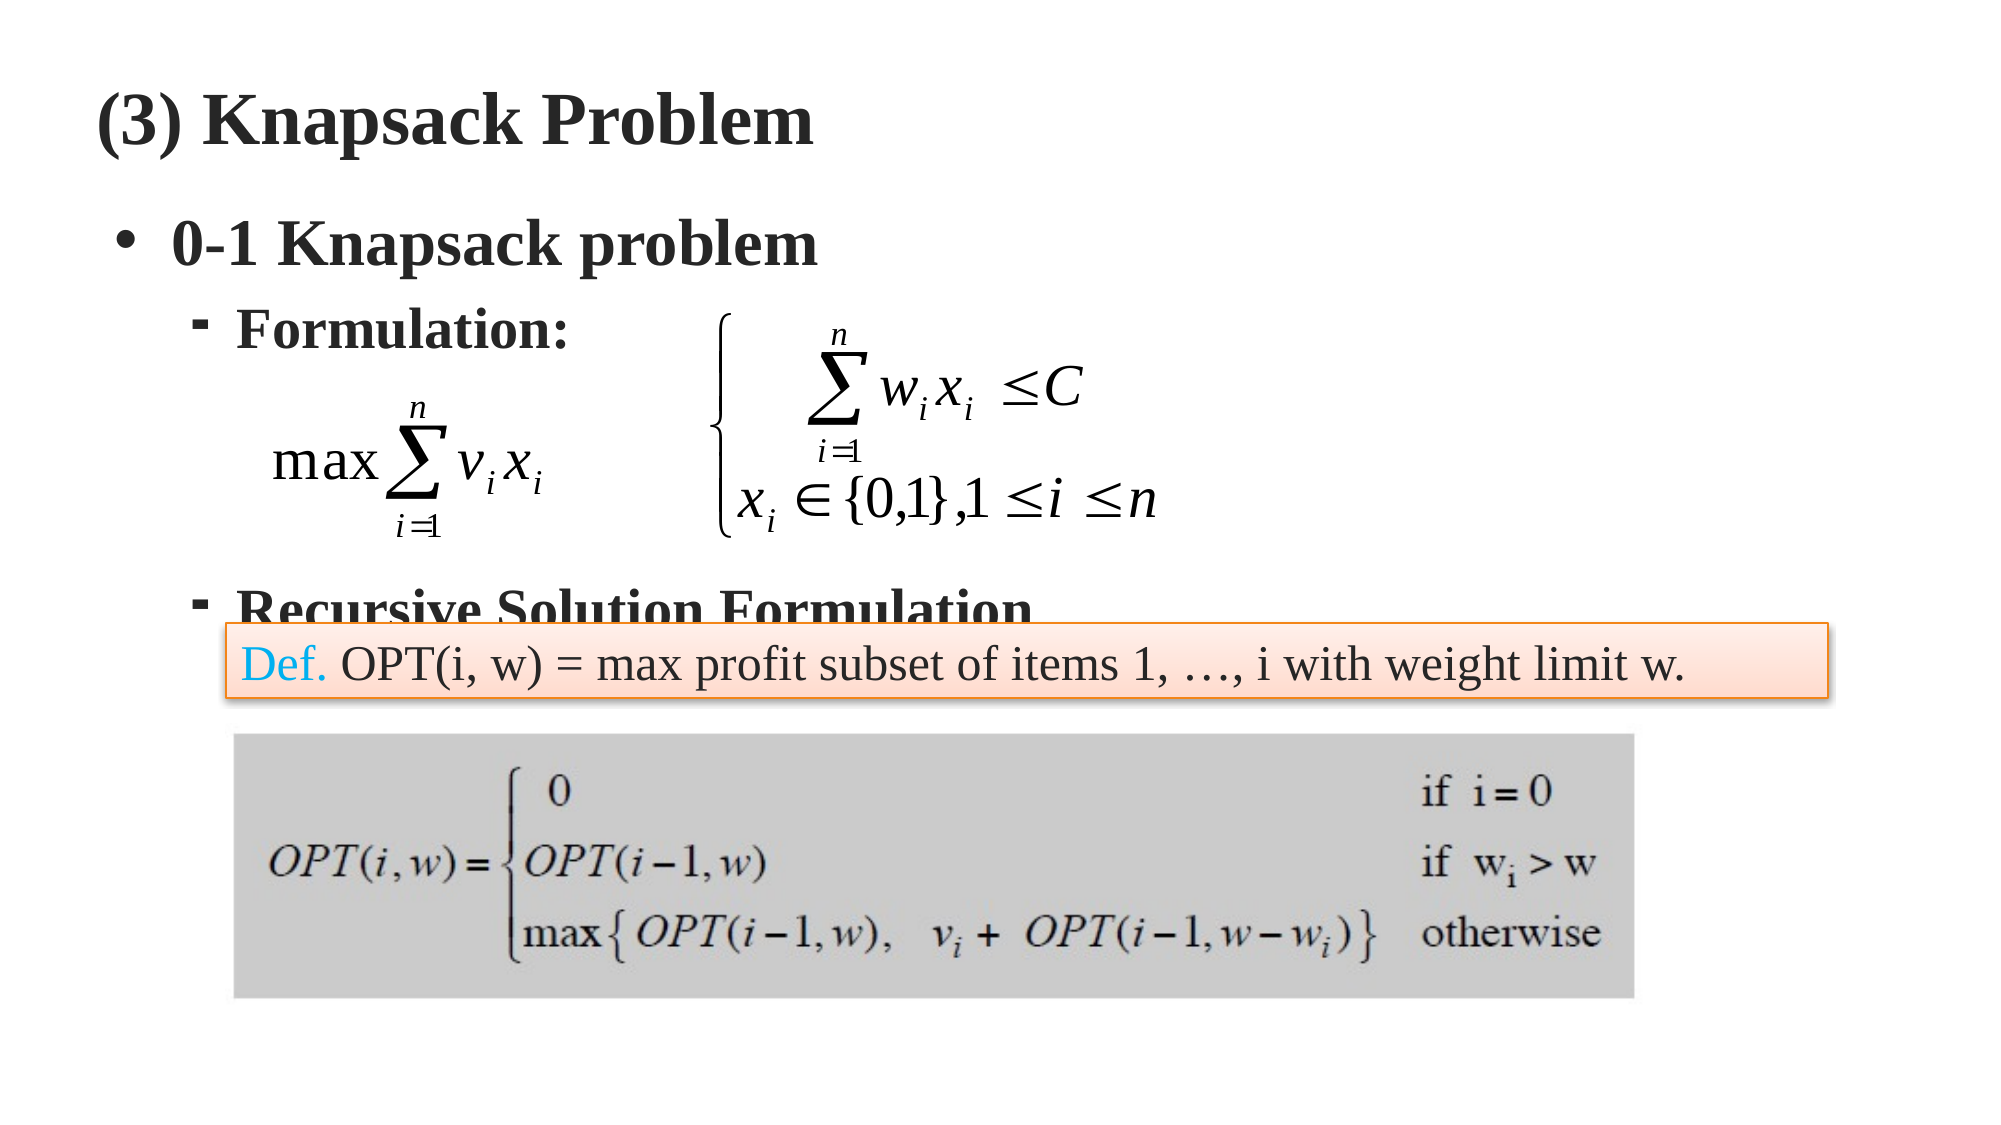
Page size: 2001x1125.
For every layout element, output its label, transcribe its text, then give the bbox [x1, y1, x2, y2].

title (3) Knapsack Problem [80, 63, 1920, 177]
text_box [697, 301, 1171, 550]
text_box Def. OPT(i, w) = max profit subset of items 1, …, i with weight limit w. [225, 622, 1829, 699]
list 0-1 Knapsack problem Formulation: Recursive Solution Formulation [99, 191, 1901, 934]
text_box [263, 379, 562, 550]
picture [225, 723, 1644, 1008]
